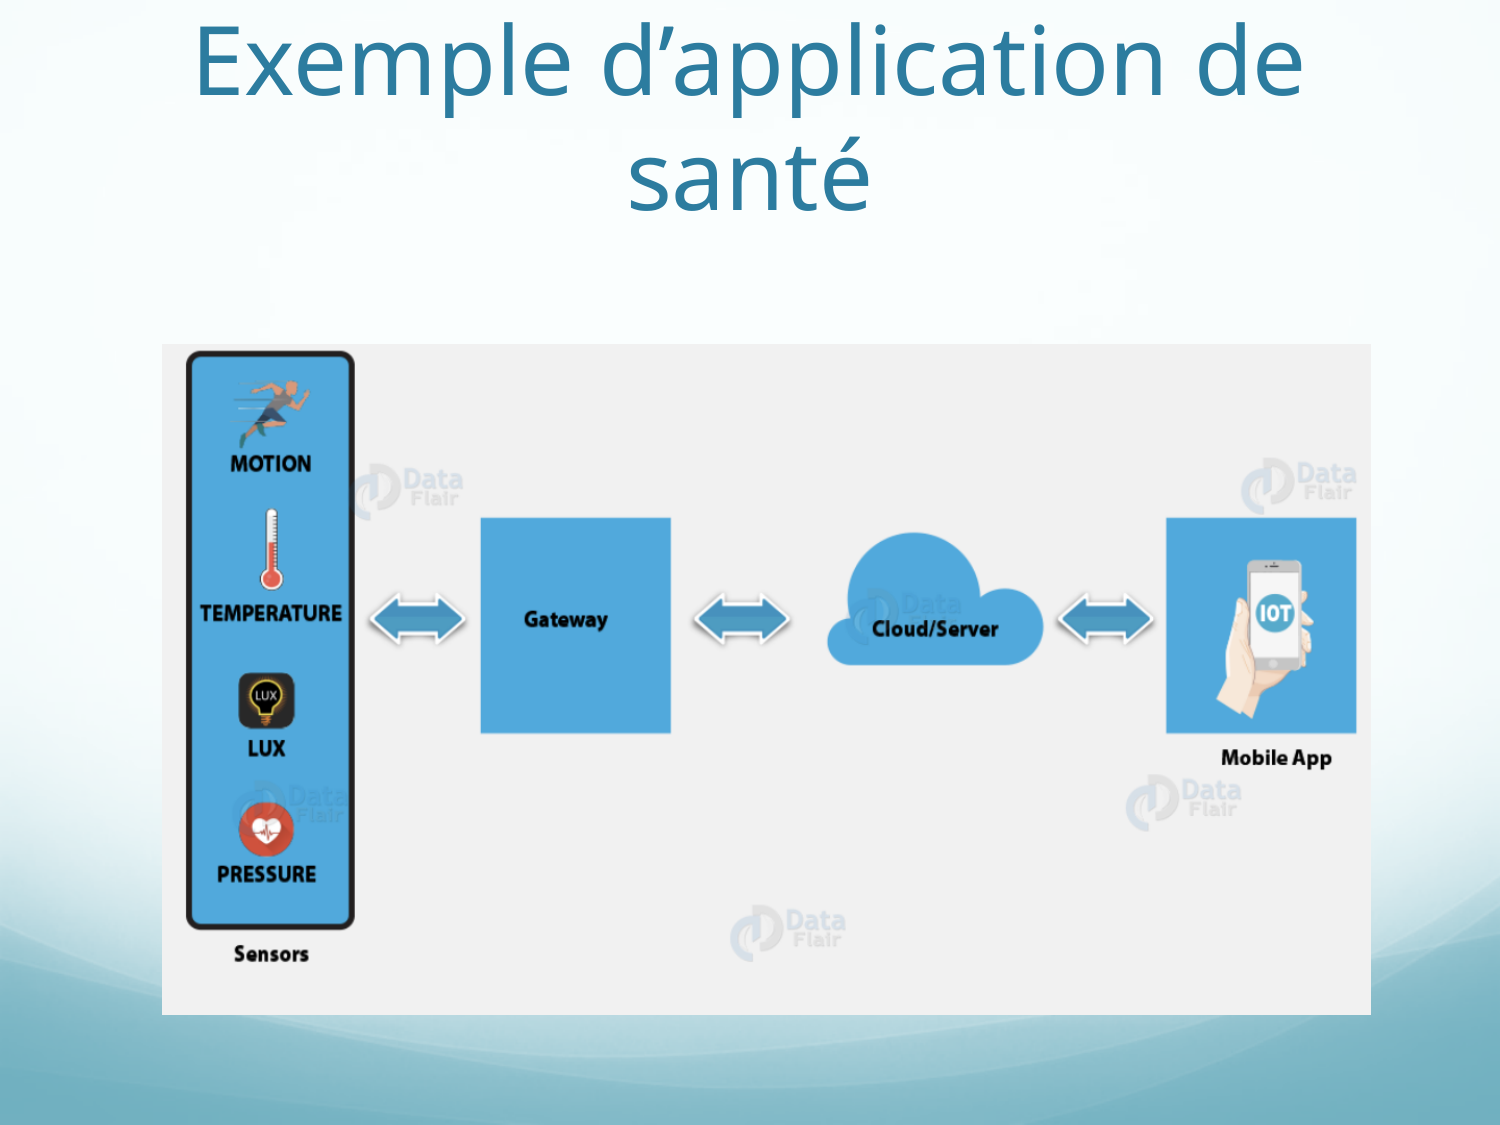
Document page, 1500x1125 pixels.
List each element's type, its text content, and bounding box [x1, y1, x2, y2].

title Exemple d’application de santé [90, 17, 1410, 237]
picture [162, 343, 1372, 1016]
